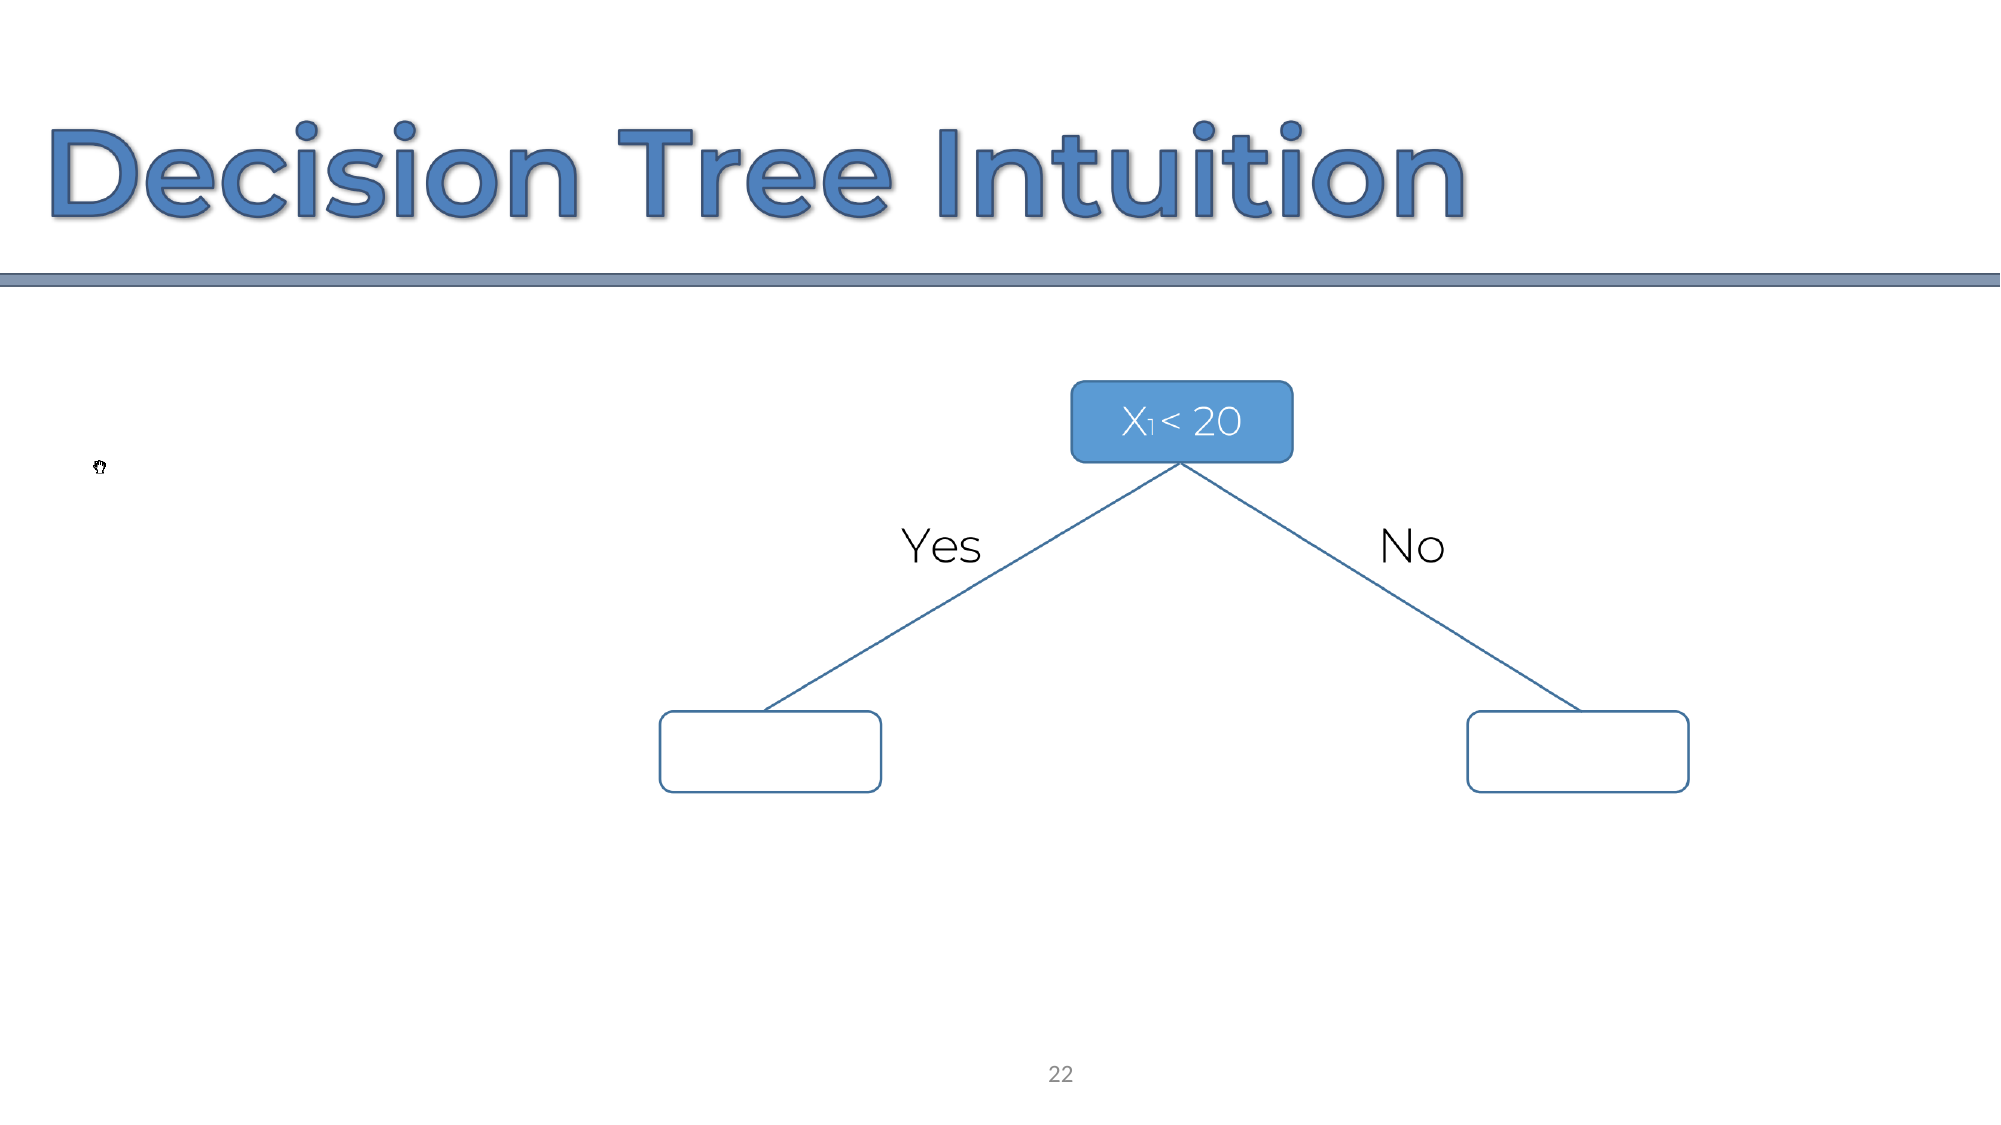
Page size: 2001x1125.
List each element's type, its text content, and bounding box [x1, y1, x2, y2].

picture [0, 94, 2000, 1031]
slide_number 22 [638, 1042, 1089, 1103]
